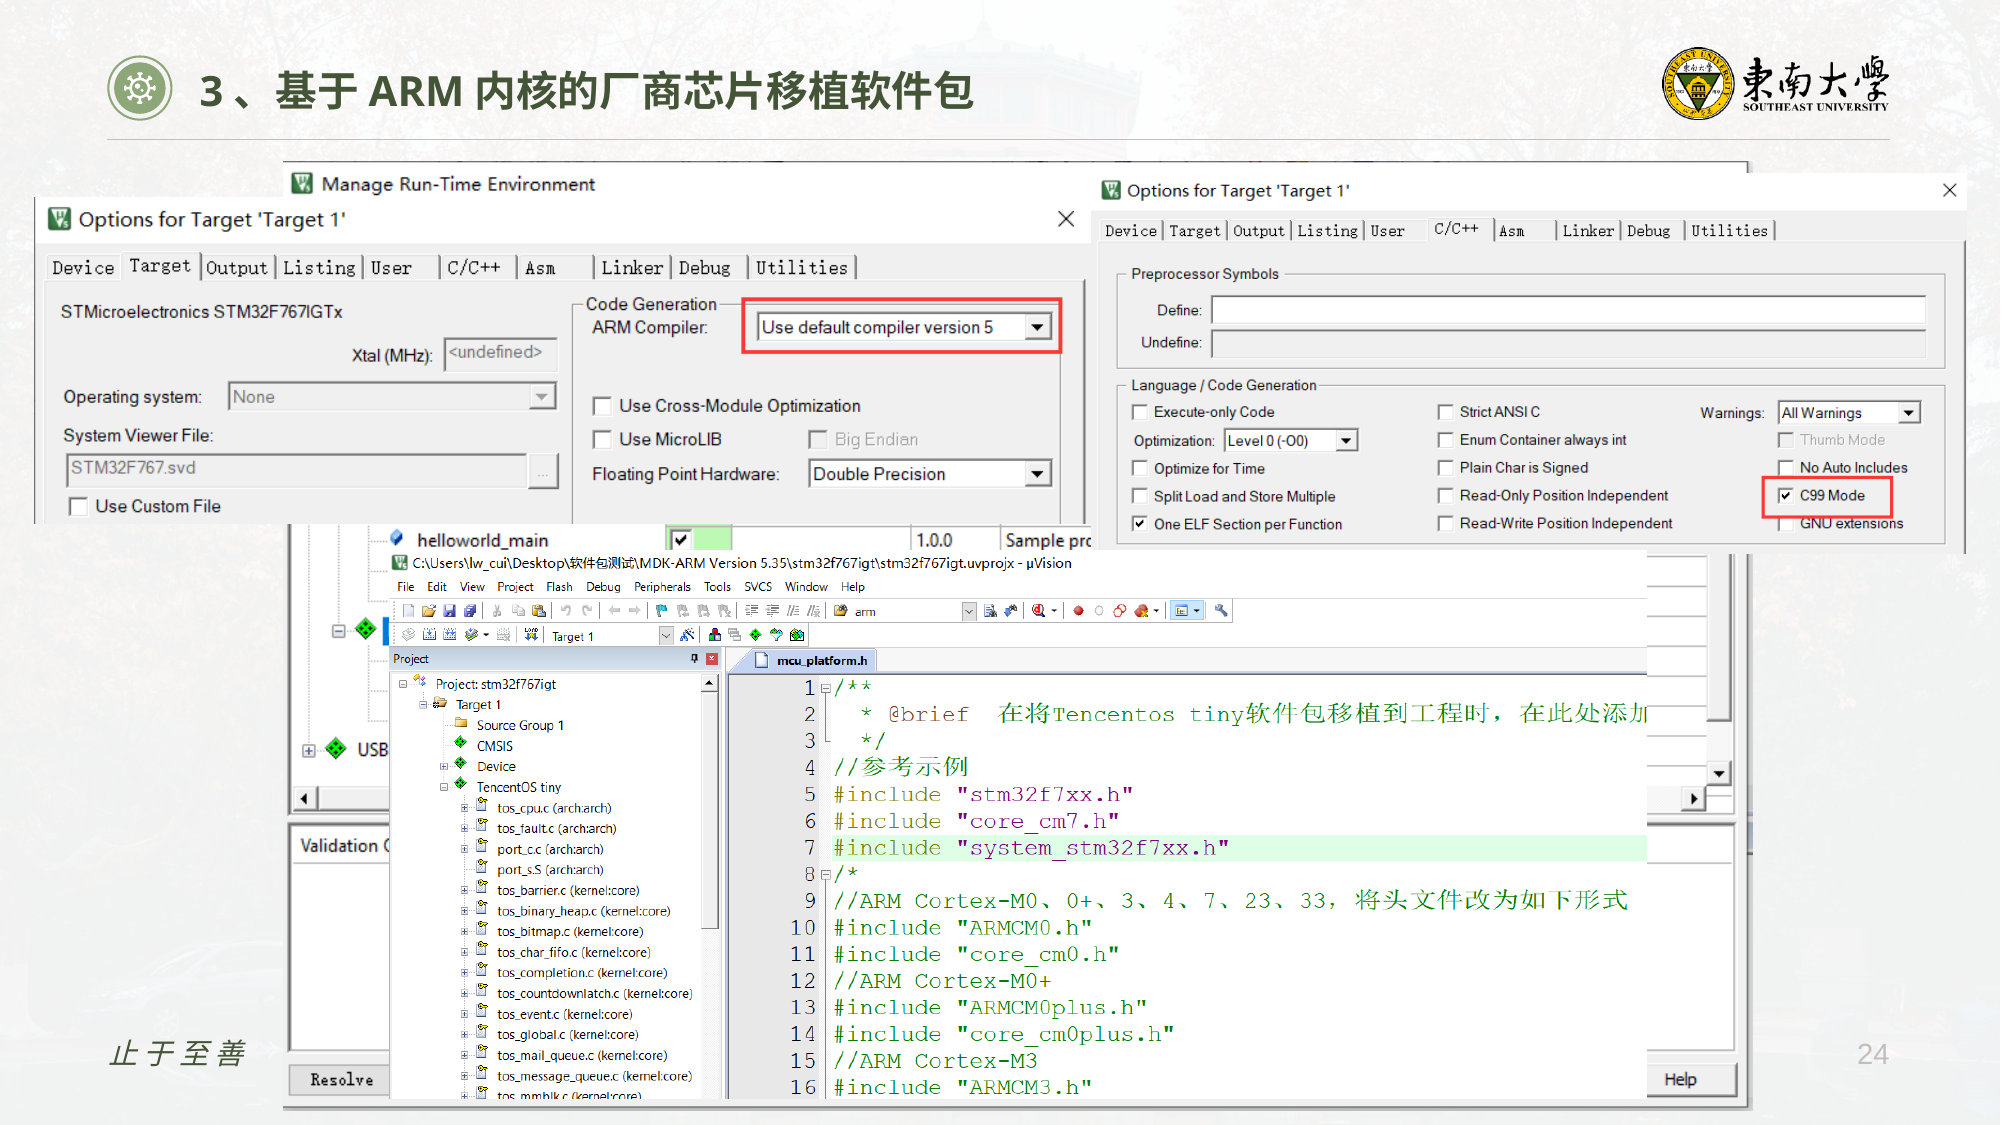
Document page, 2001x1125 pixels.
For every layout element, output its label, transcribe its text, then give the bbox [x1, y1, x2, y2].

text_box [34, 173, 1967, 1099]
list 3、基于ARM内核的厂商芯片移植软件包 [199, 56, 1663, 123]
picture [283, 1099, 1753, 1111]
picture [283, 161, 1753, 173]
picture [1662, 47, 1889, 120]
